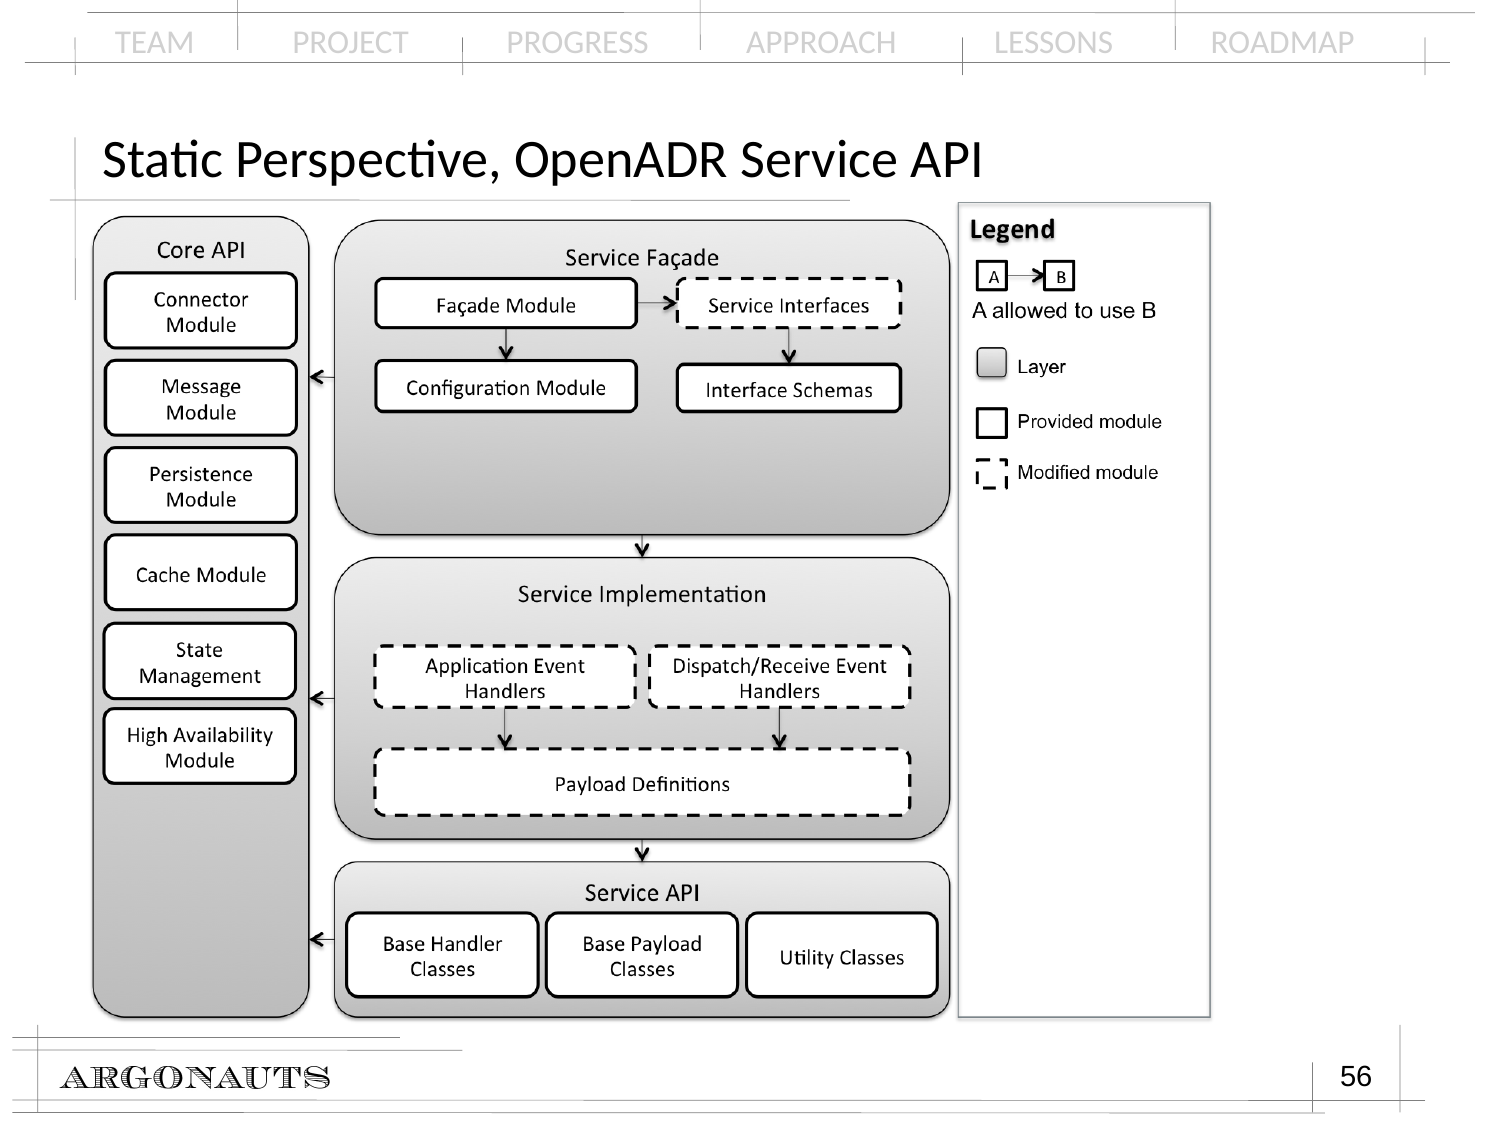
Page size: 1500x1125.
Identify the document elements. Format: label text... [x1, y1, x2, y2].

slide_number 56 [1074, 1050, 1388, 1125]
title Static Perspective, OpenADR Service API [87, 112, 1413, 200]
picture [50, 1055, 350, 1099]
picture [87, 199, 1216, 1026]
